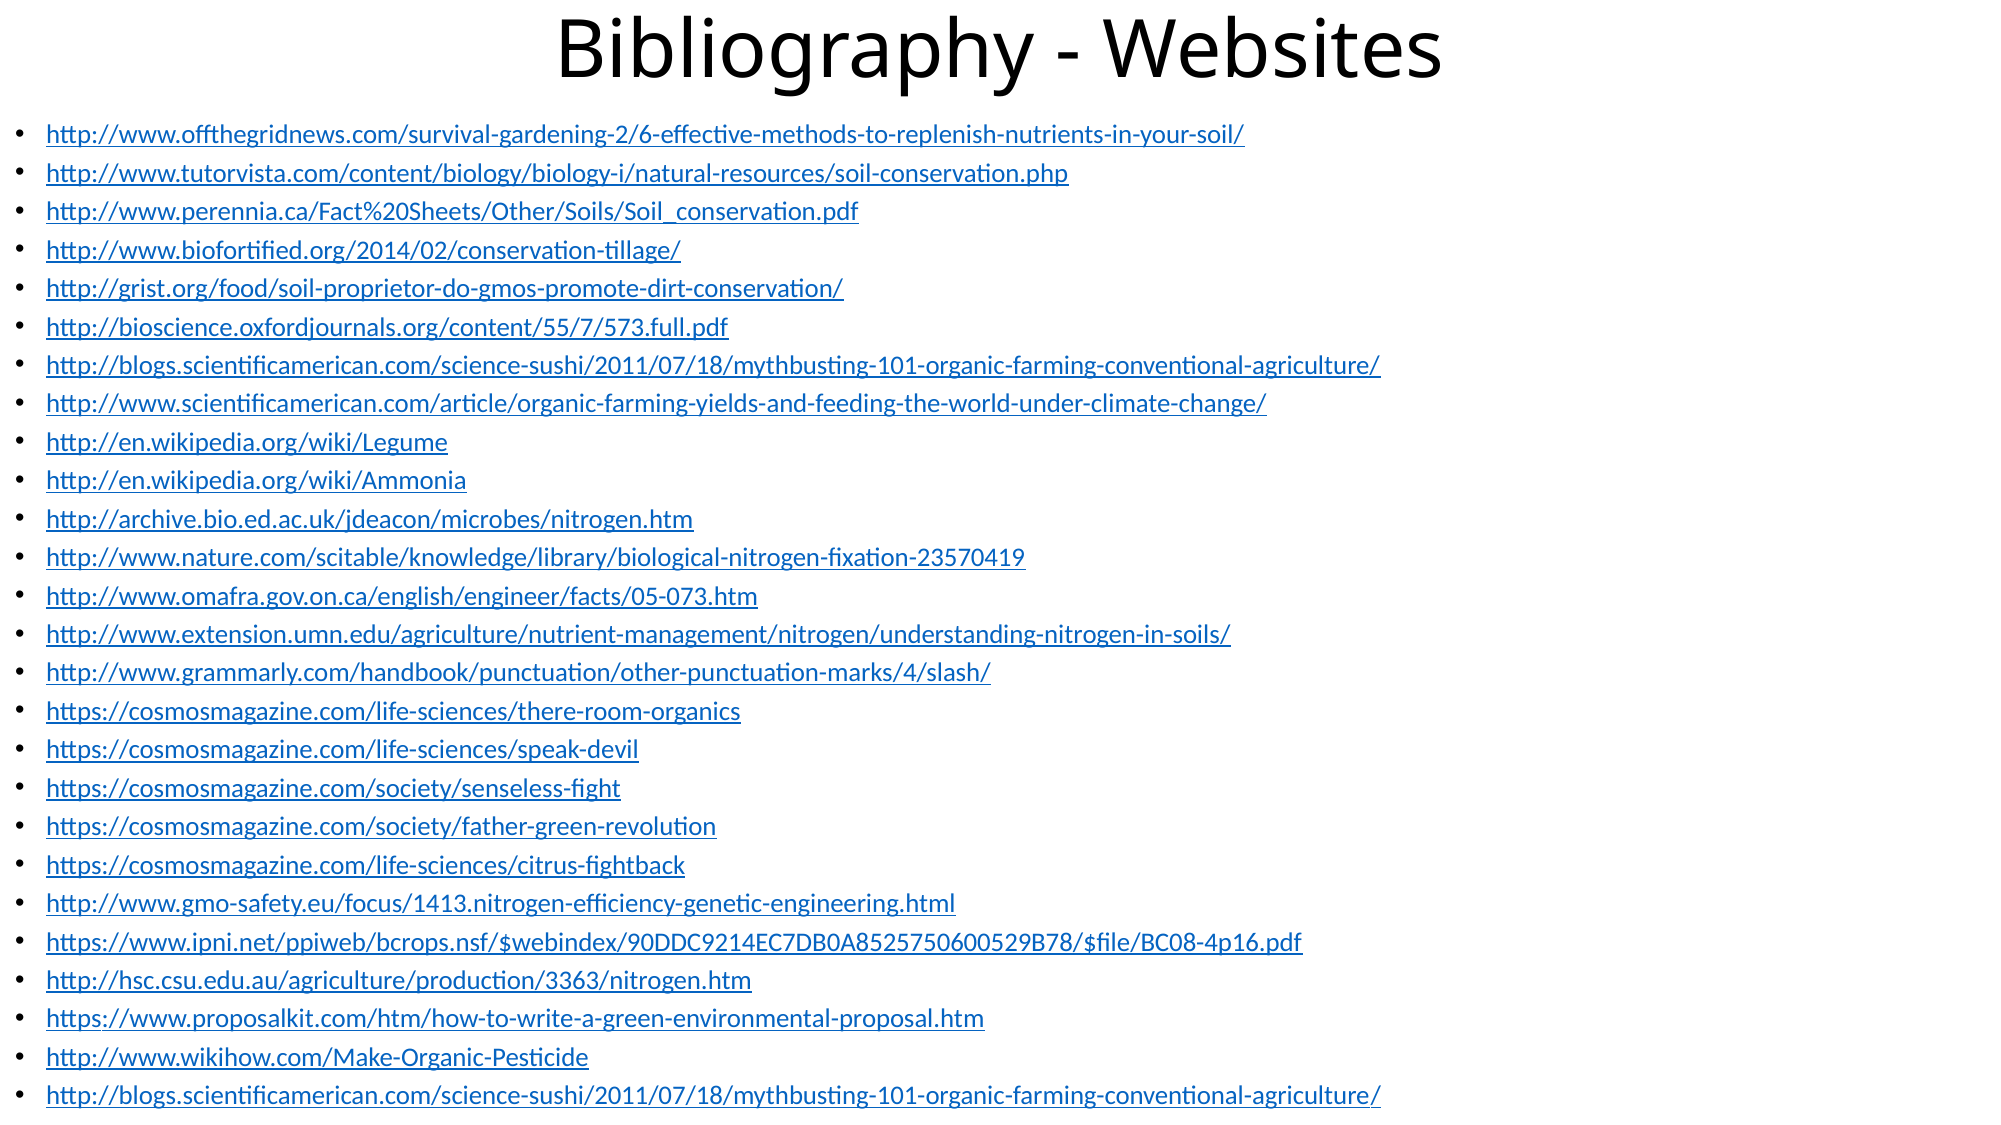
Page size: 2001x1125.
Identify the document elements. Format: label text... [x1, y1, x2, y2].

list http://www.offthegridnews.com/survival-gardening-2/6-effective-methods-to-replenish-nutrients-in-your-soil/ http://www.tutorvista.com/content/biology/biology-i/natural-resources/soil-conservation.php http://www.perennia.ca/Fact%20Sheets/Other/Soils/Soil_conservation.pdf http://www.biofortified.org/2014/02/conservation-tillage/ http://grist.org/food/soil-proprietor-do-gmos-promote-dirt-conservation/ http://bioscience.oxfordjournals.org/content/55/7/573.full.pdf http://blogs.scientificamerican.com/science-sushi/2011/07/18/mythbusting-101-organic-farming-conventional-agriculture/ http://www.scientificamerican.com/article/organic-farming-yields-and-feeding-the-world-under-climate-change/ http://en.wikipedia.org/wiki/Legume http://en.wikipedia.org/wiki/Ammonia http://archive.bio.ed.ac.uk/jdeacon/microbes/nitrogen.htm http://www.nature.com/scitable/knowledge/library/biological-nitrogen-fixation-23570419 http://www.omafra.gov.on.ca/english/engineer/facts/05-073.htm http://www.extension.umn.edu/agriculture/nutrient-management/nitrogen/understanding-nitrogen-in-soils/ http://www.grammarly.com/handbook/punctuation/other-punctuation-marks/4/slash/ https://cosmosmagazine.com/life-sciences/there-room-organics https://cosmosmagazine.com/life-sciences/speak-devil https://cosmosmagazine.com/society/senseless-fight https://cosmosmagazine.com/society/father-green-revolution https://cosmosmagazine.com/life-sciences/citrus-fightback http://www.gmo-safety.eu/focus/1413.nitrogen-efficiency-genetic-engineering.html https://www.ipni.net/ppiweb/bcrops.nsf/$webindex/90DDC9214EC7DB0A8525750600529B78/$file/BC08-4p16.pdf http://hsc.csu.edu.au/agriculture/production/3363/nitrogen.htm https://www.proposalkit.com/htm/how-to-write-a-green-environmental-proposal.htm http://www.wikihow.com/Make-Organic-Pesticide http://blogs.scientificamerican.com/science-sushi/2011/07/18/mythbusting-101-organic-farming-conventional-agriculture/ [0, 103, 2000, 1125]
title Bibliography - Websites [0, 0, 2000, 103]
